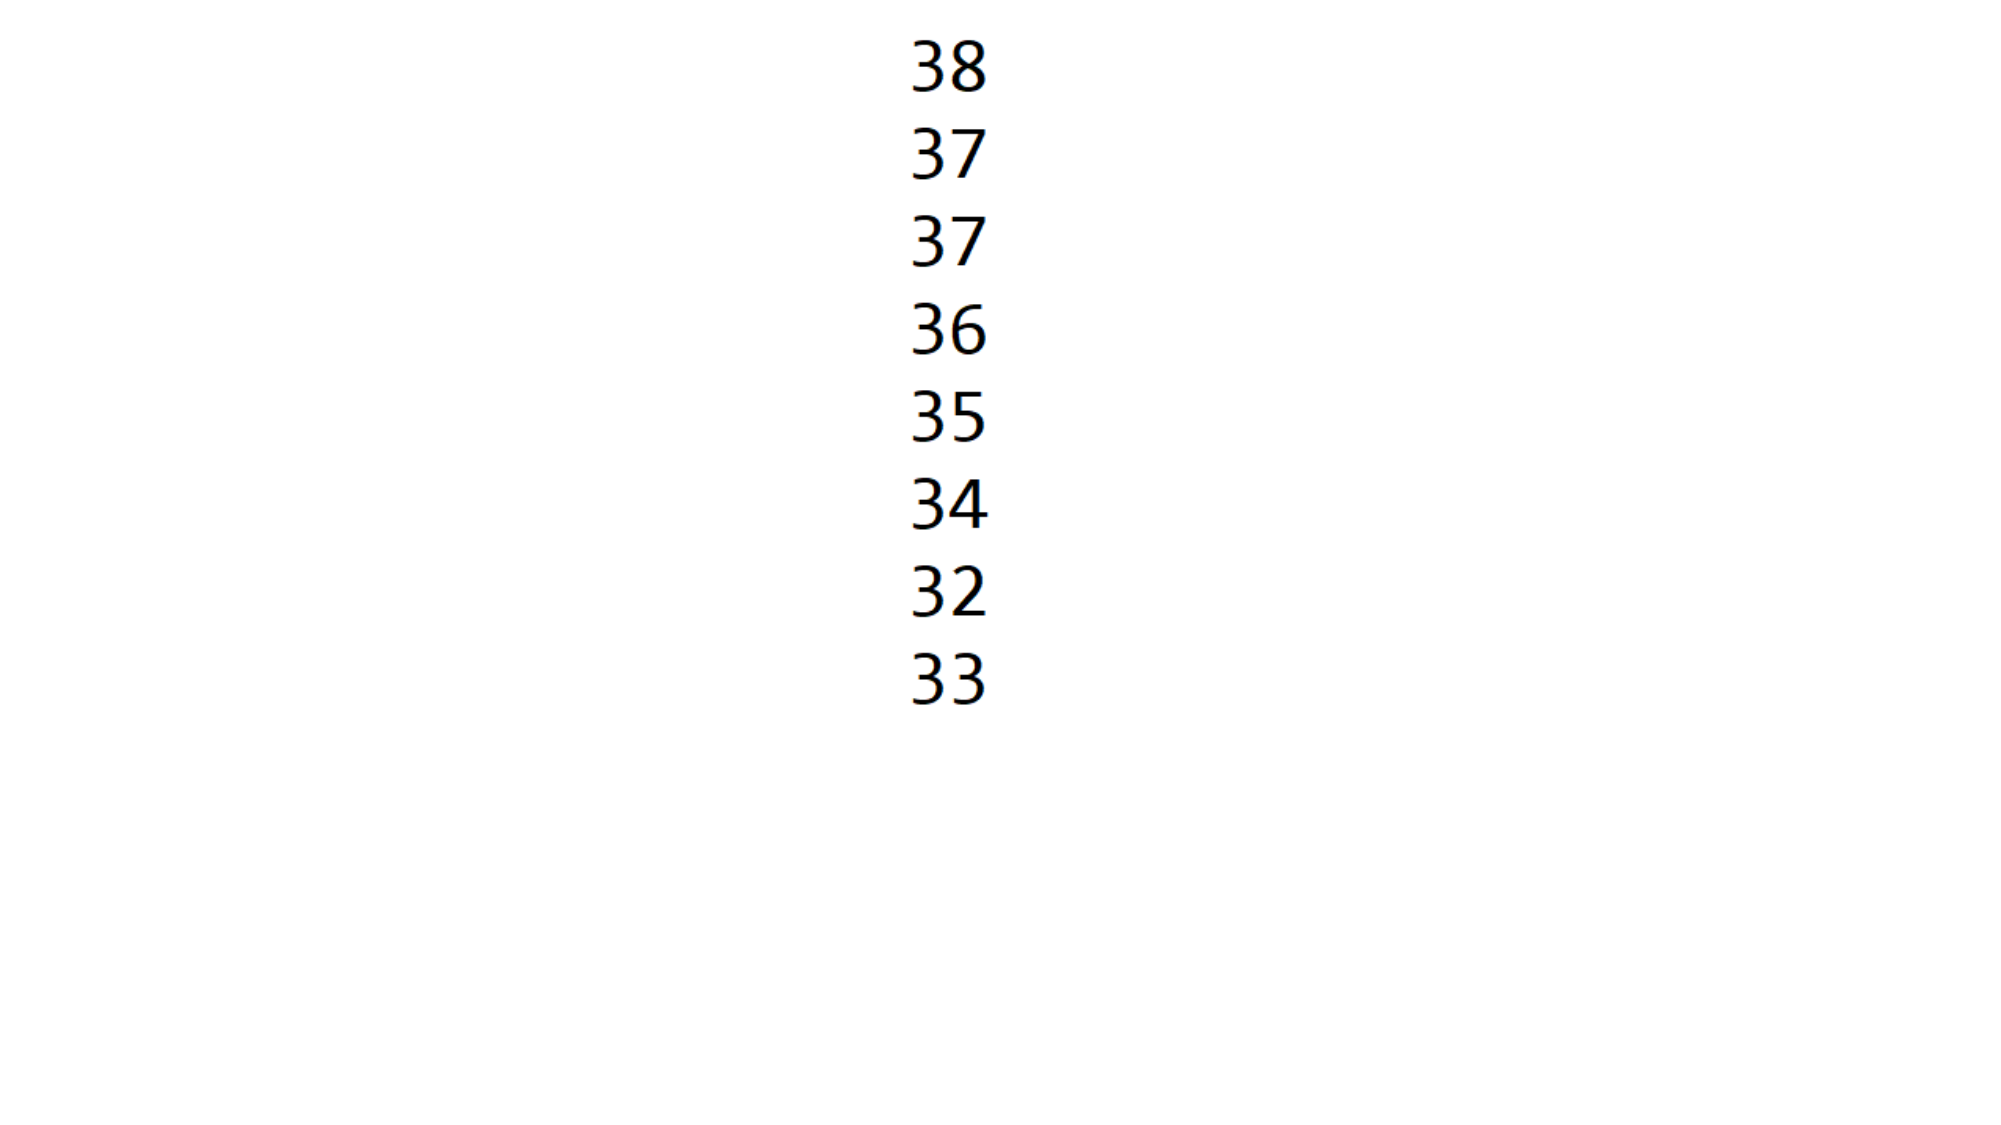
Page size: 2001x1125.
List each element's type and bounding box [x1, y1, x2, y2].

picture [909, 16, 1091, 748]
